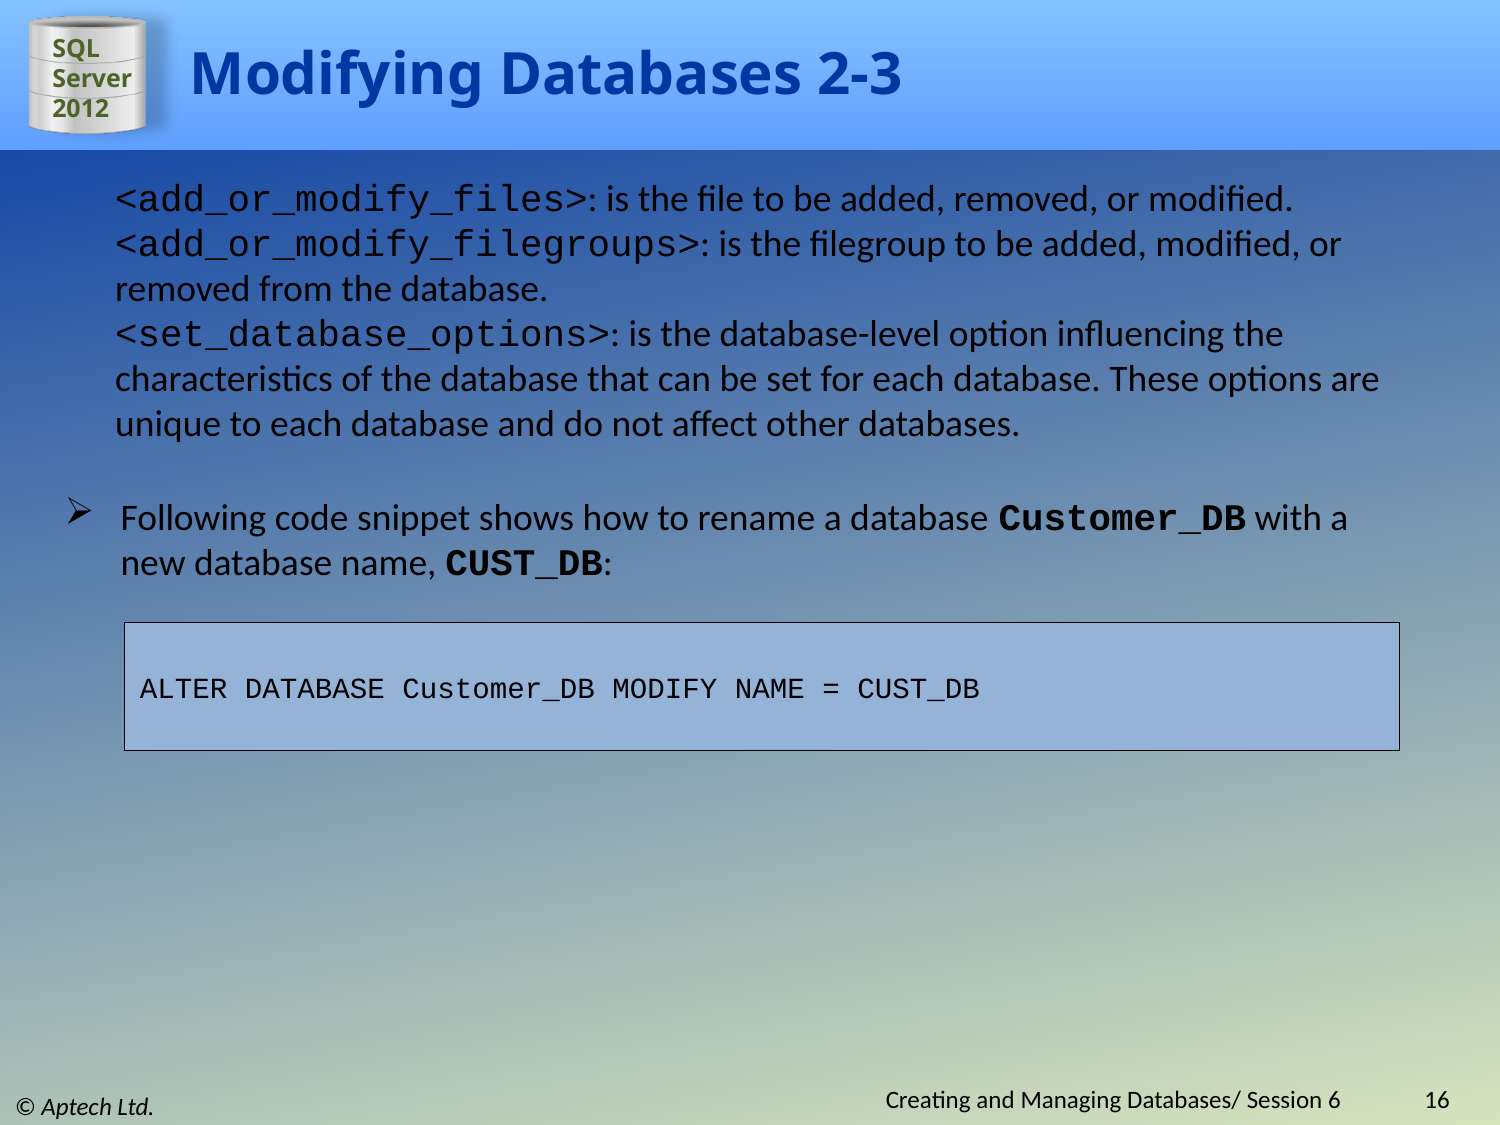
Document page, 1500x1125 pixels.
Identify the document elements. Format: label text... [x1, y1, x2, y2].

picture [24, 0, 150, 150]
title Modifying Databases 2-3 [174, 37, 1426, 106]
footer Creating and Managing Databases/ Session 6 [375, 1084, 1363, 1113]
text_box <add_or_modify_files>: is the file to be added, removed, or modified. <add_or_modify_filegroups>: is the filegroup to be added, modified, or removed from the database. <set_database_options>: is the database-level option influencing the characteristics of the database that can be set for each database. These options are unique to each database and do not affect other databases. [62, 166, 1450, 452]
slide_number 16 [1363, 1084, 1465, 1113]
text_box ALTER DATABASE Customer_DB MODIFY NAME = CUST_DB [124, 622, 1400, 751]
text_box Following code snippet shows how to rename a database Customer_DB with a new database name, CUST_DB: [49, 485, 1400, 591]
